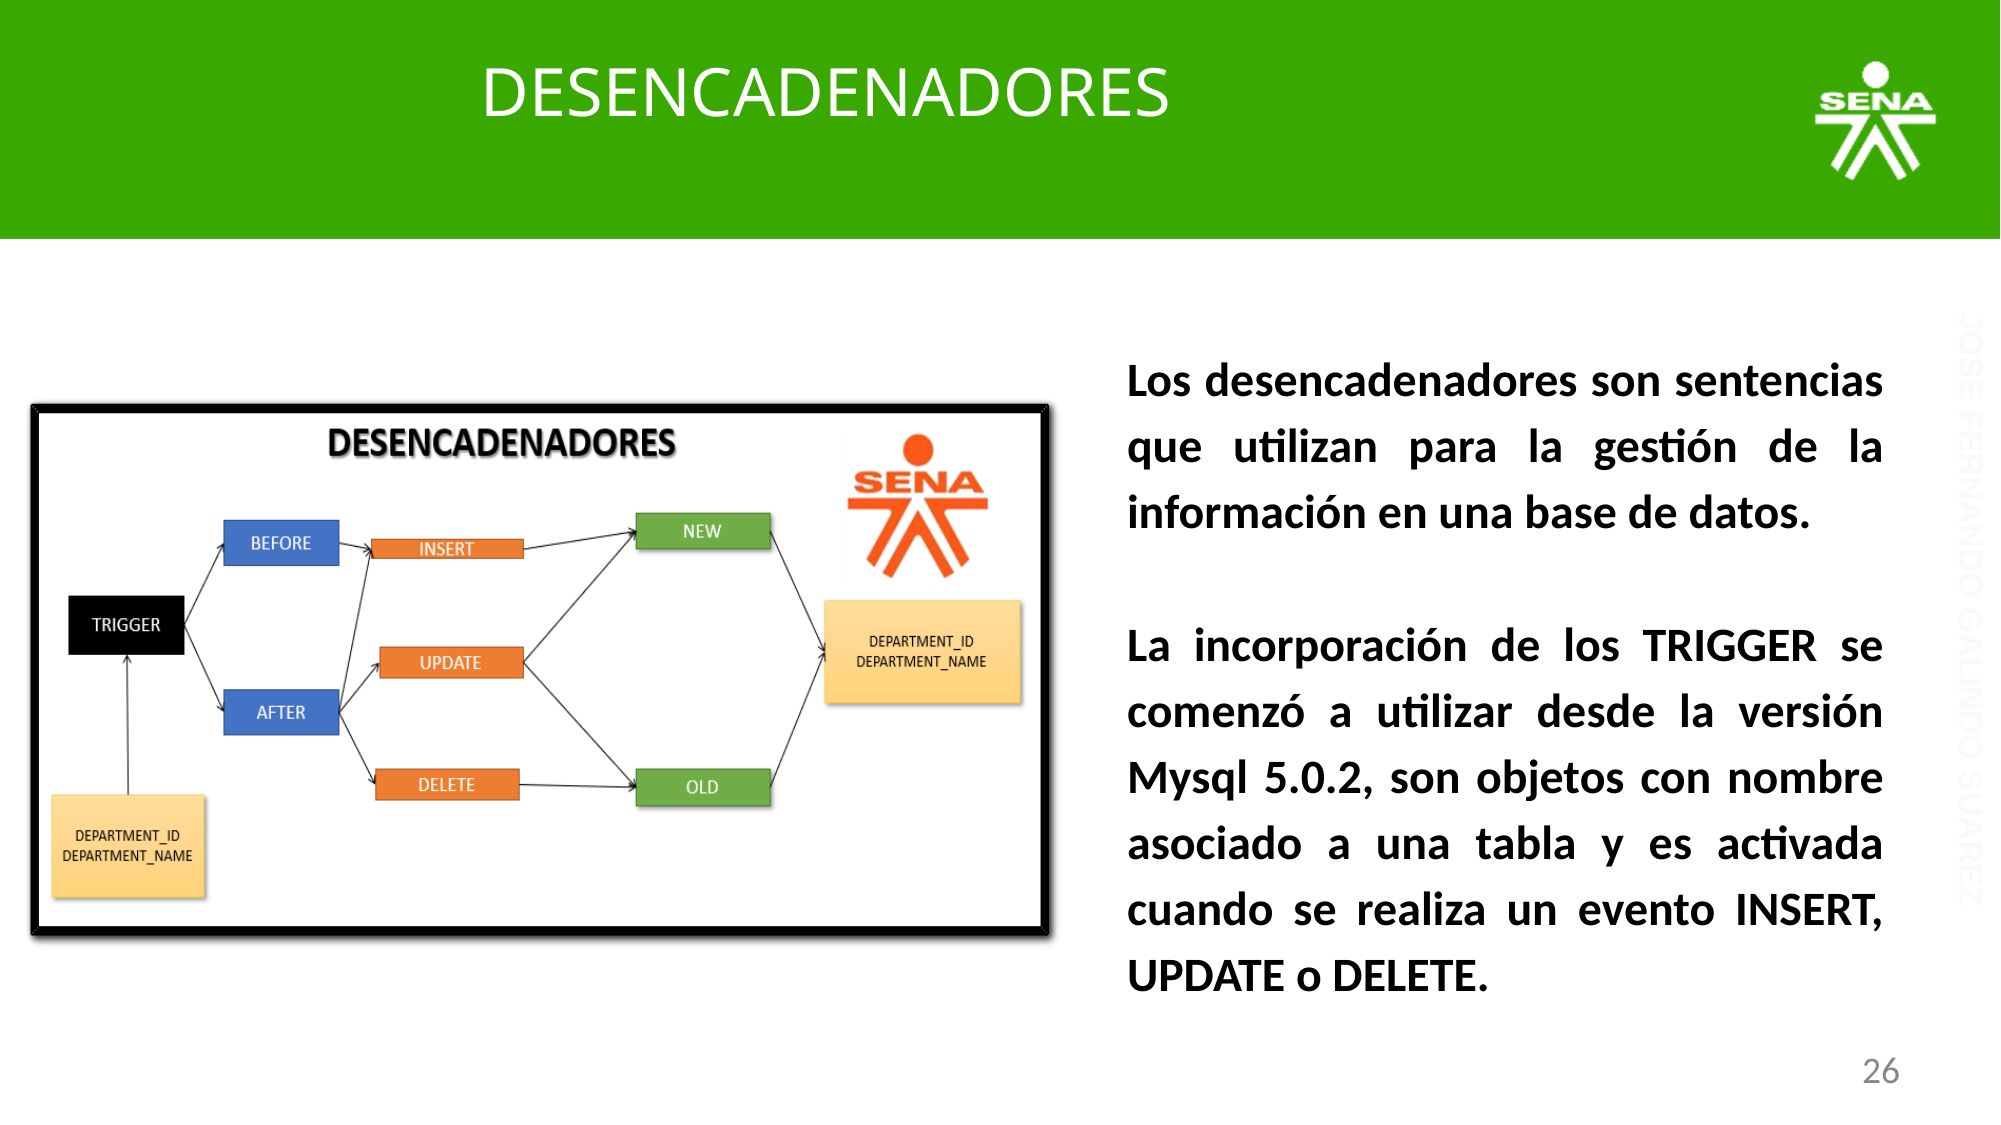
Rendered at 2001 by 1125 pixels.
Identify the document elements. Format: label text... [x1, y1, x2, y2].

slide_number ‹#› [1440, 1046, 1900, 1125]
picture [0, 0, 2000, 239]
picture [19, 392, 1069, 957]
title DESENCADENADORES [173, 47, 1478, 238]
text_box Los desencadenadores son sentencias que utilizan para la gestión de la información en una base de datos. La incorporación de los TRIGGER se comenzó a utilizar desde la versión Mysql 5.0.2, son objetos con nombre asociado a una tabla y es activada cuando se realiza un evento INSERT, UPDATE o DELETE. [1112, 324, 1900, 1016]
